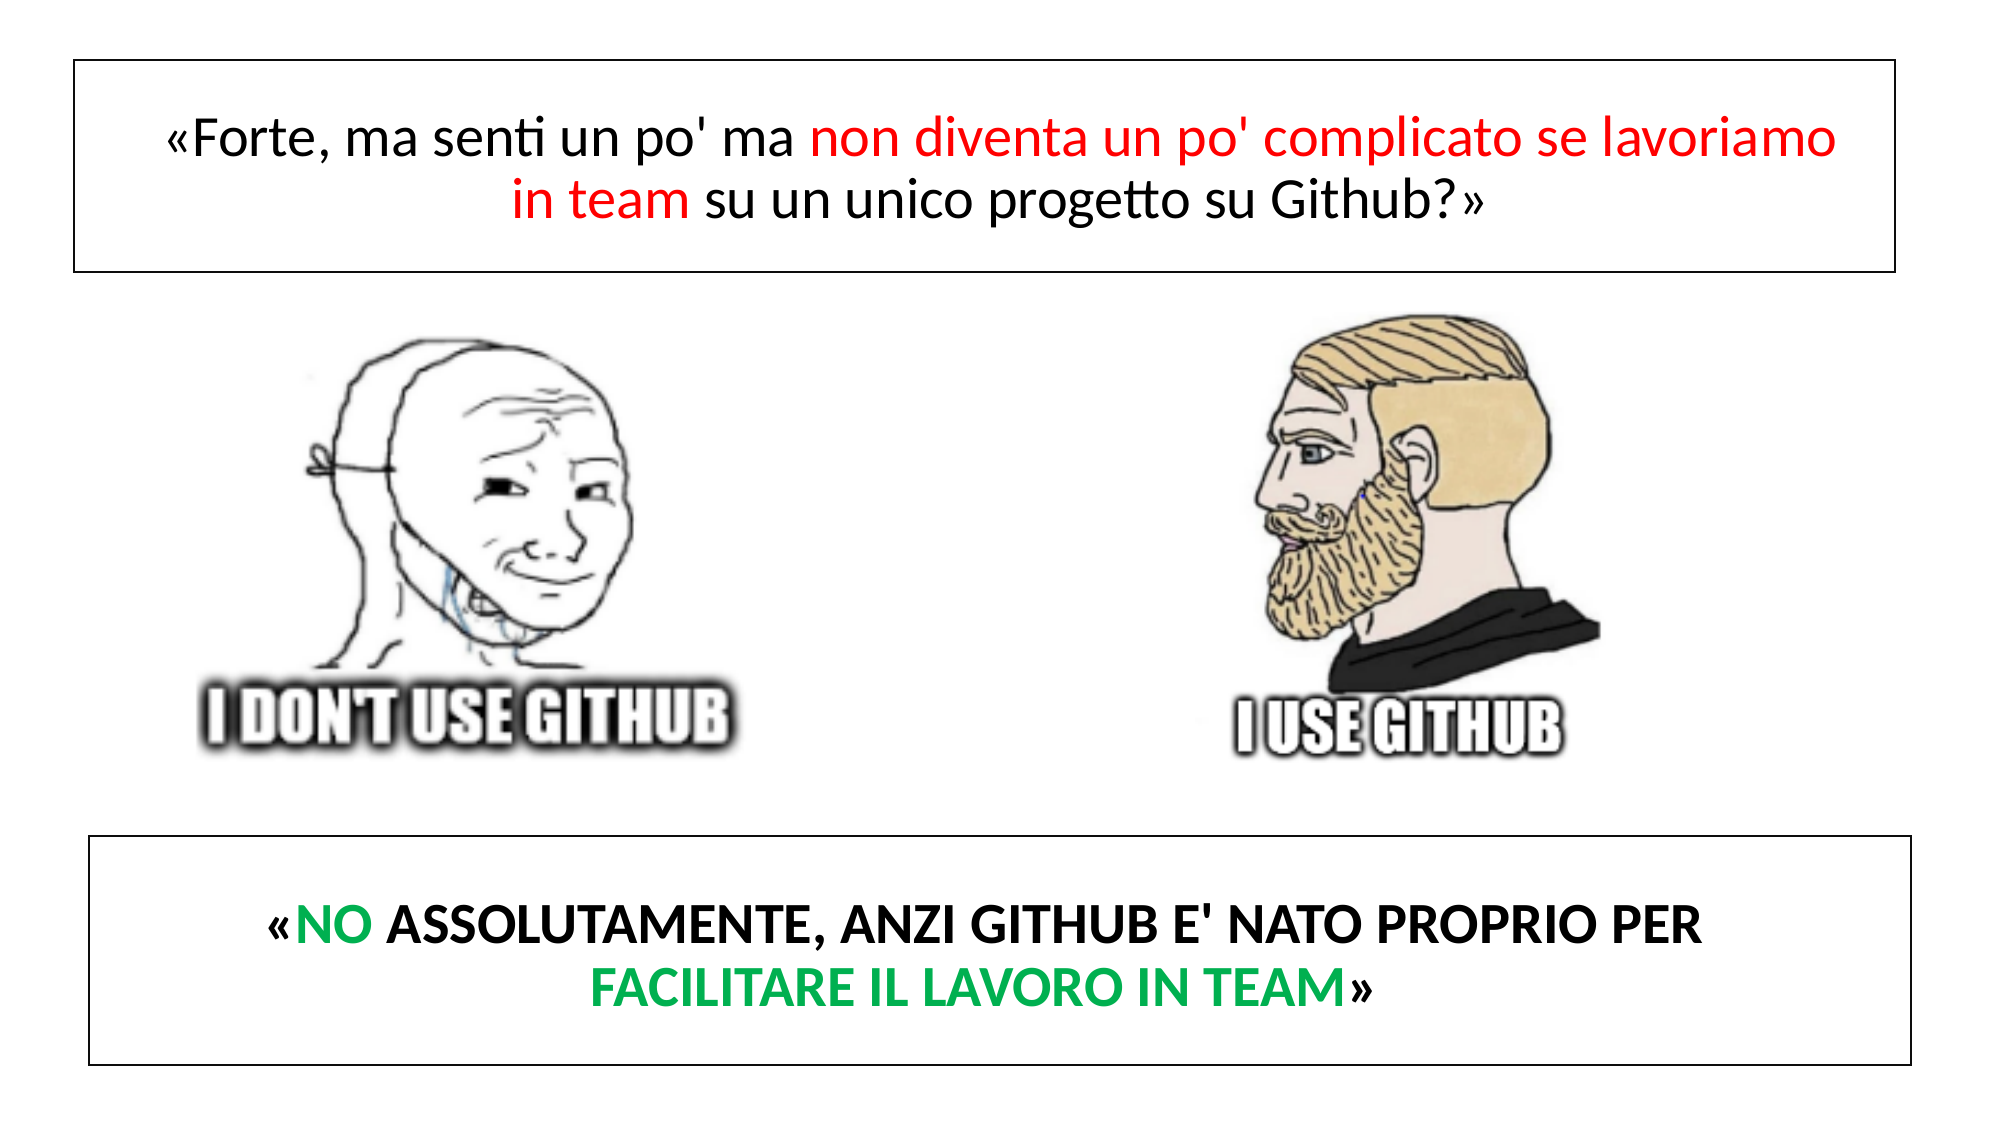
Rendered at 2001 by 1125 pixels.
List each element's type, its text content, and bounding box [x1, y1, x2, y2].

text_box [73, 59, 137, 273]
text_box [88, 835, 1912, 1066]
picture [1195, 311, 1623, 776]
title «Forte, ma senti un po' ma non diventa un po' complicato se lavoriamo in team su un unico progetto su Github?» [137, 59, 1863, 278]
picture [166, 277, 816, 811]
text_box [1863, 59, 1896, 273]
text_box «NO ASSOLUTAMENTE, ANZI GITHUB E' NATO PROPRIO PER FACILITARE IL LAVORO IN TEAM» [121, 847, 1847, 1066]
